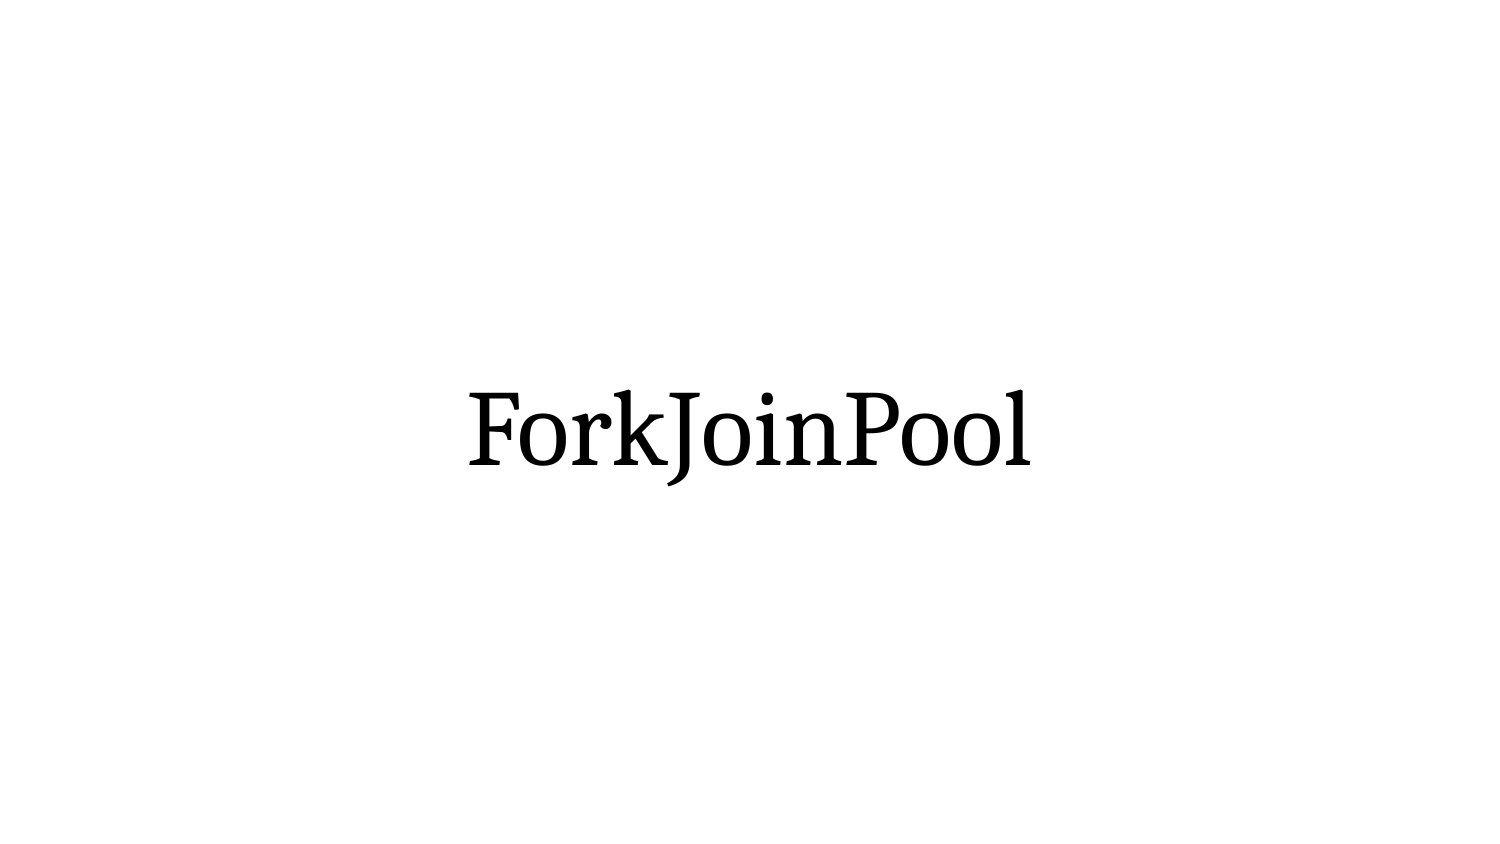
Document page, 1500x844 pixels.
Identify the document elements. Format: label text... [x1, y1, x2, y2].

title ForkJoinPool [51, 352, 1449, 491]
